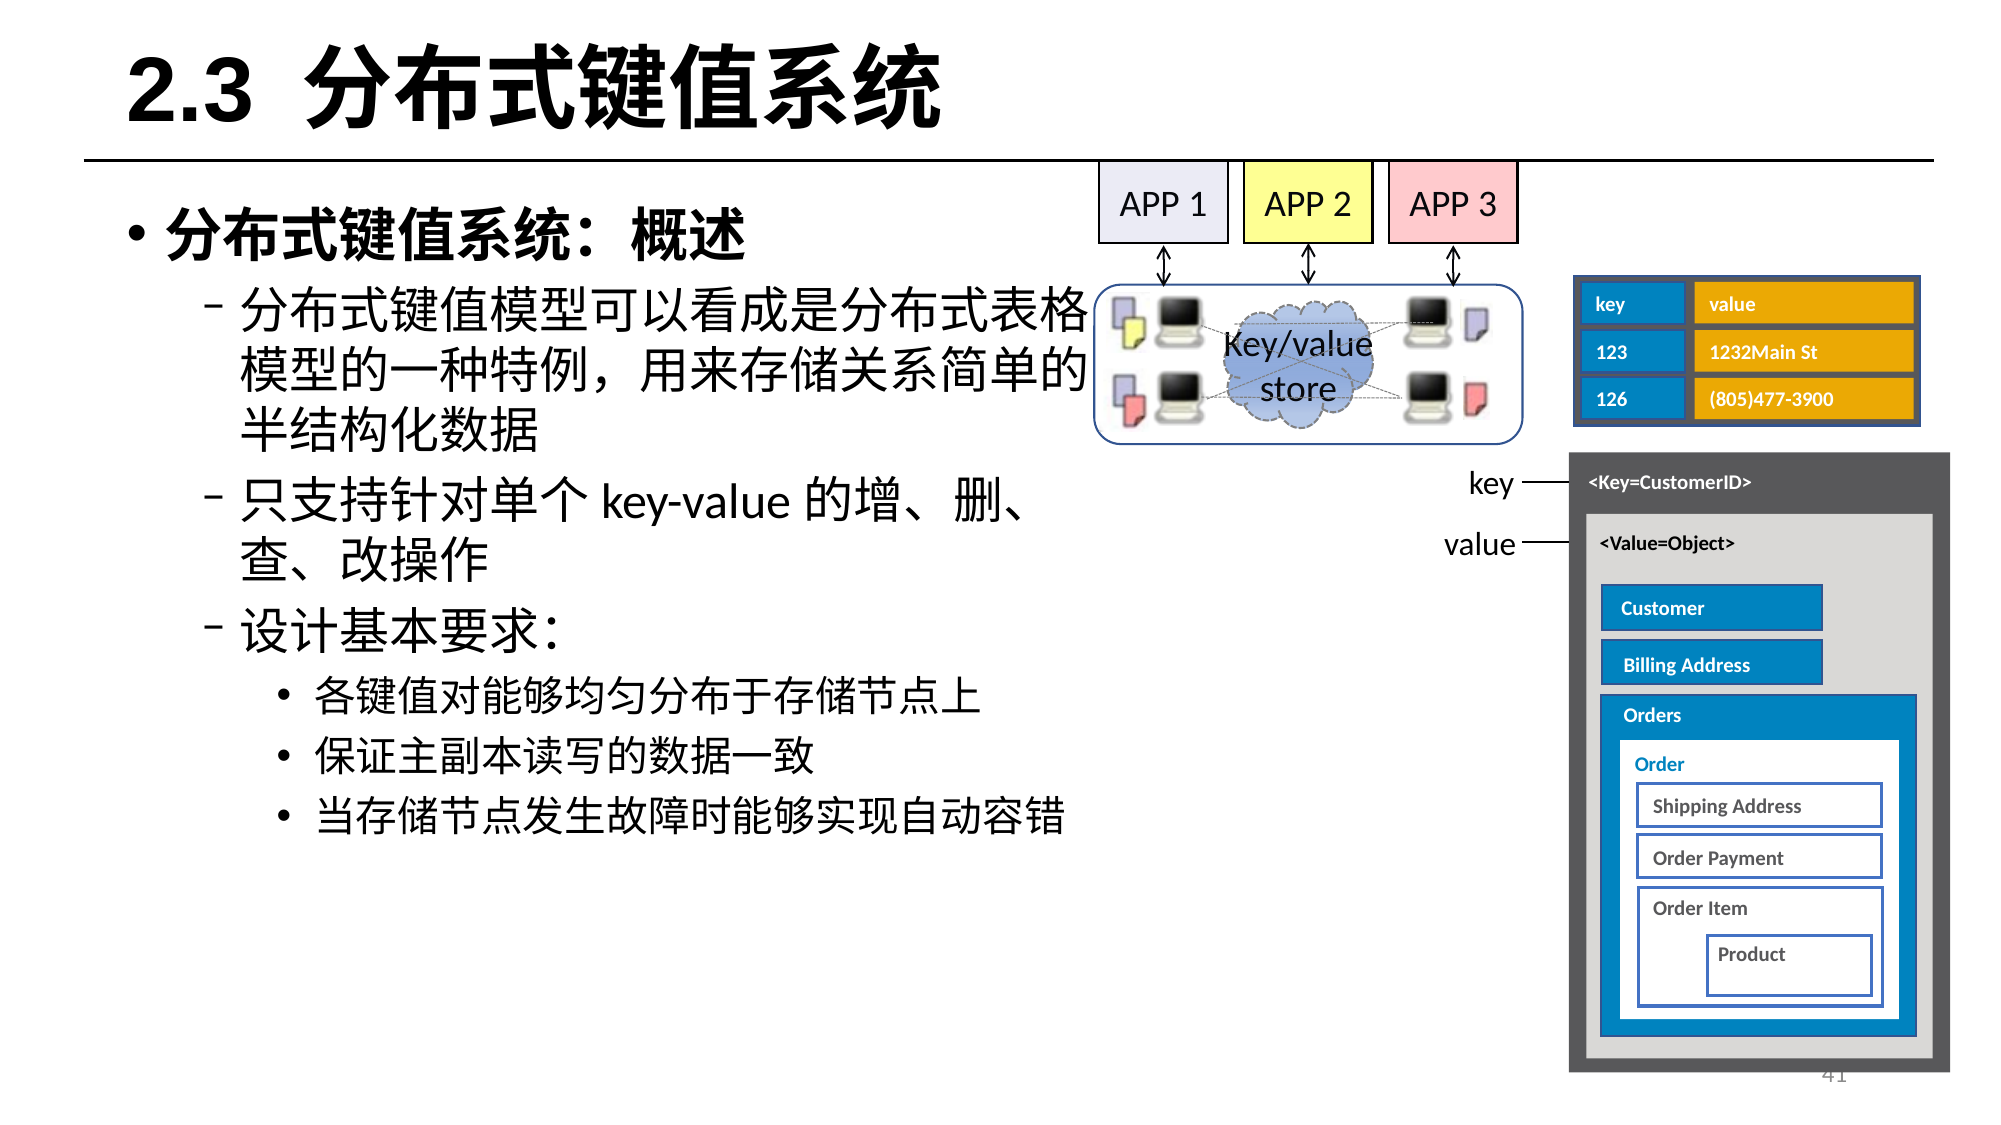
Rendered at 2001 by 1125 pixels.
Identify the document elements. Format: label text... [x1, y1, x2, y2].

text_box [1094, 160, 1523, 464]
slide_number 41 [1412, 1042, 1863, 1103]
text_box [1429, 275, 1950, 1073]
list 分布式键值系统：概述 分布式键值模型可以看成是分布式表格模型的一种特例，用来存储关系简单的半结构化数据 只支持针对单个key-value的增、删、查、改操作 设计基本要求： 各键值对能够均匀分布于存储节点上 保证主副本读写的数据一致 当存储节点发生故障时能够实现自动容错 [111, 190, 1114, 1014]
title 2.3 分布式键值系统 [111, 22, 1905, 161]
